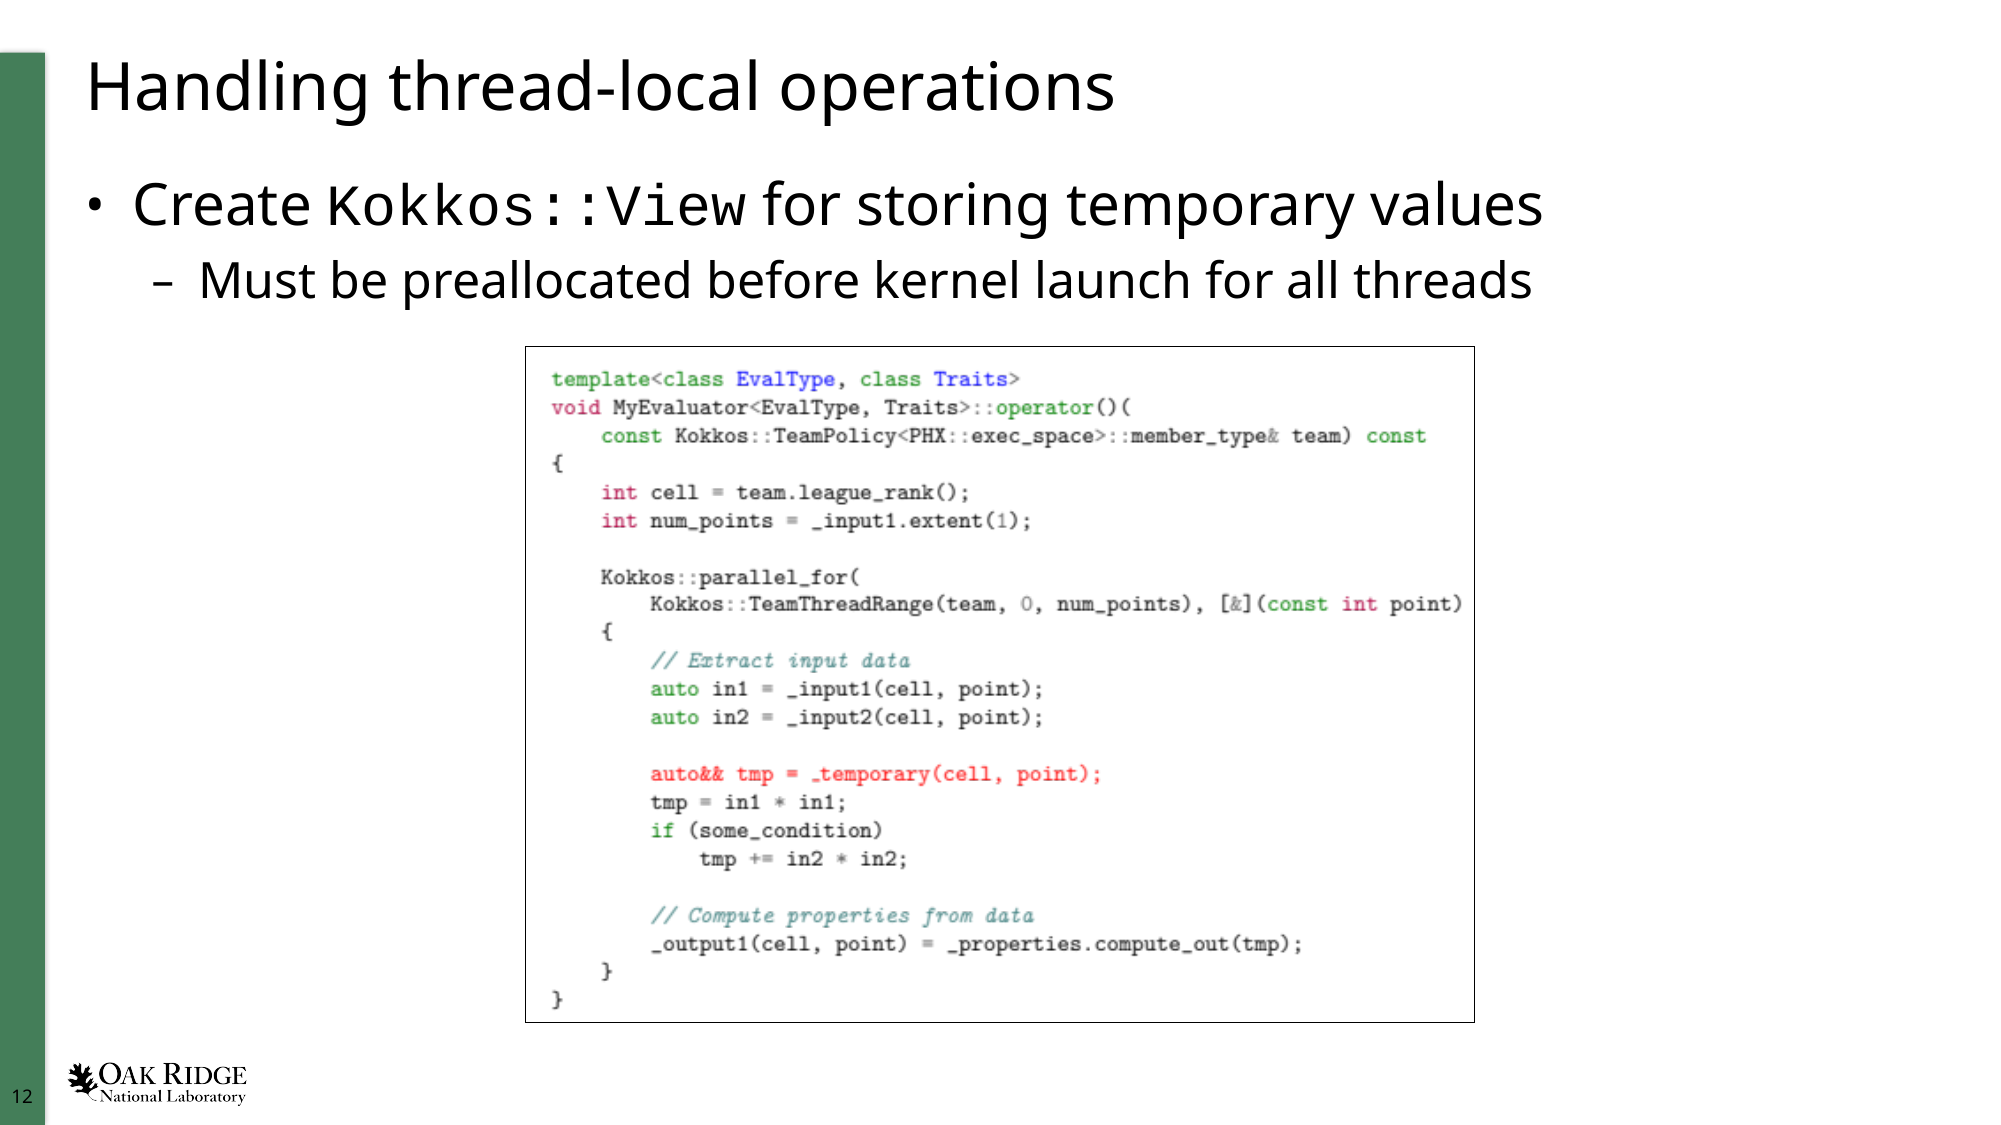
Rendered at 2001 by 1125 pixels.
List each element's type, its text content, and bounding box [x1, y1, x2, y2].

picture [67, 1062, 247, 1106]
title Handling thread-local operations [70, 44, 1946, 134]
list Create Kokkos::View for storing temporary values Must be preallocated before kernel launch for all threads [70, 167, 1945, 832]
picture [524, 346, 1476, 1023]
